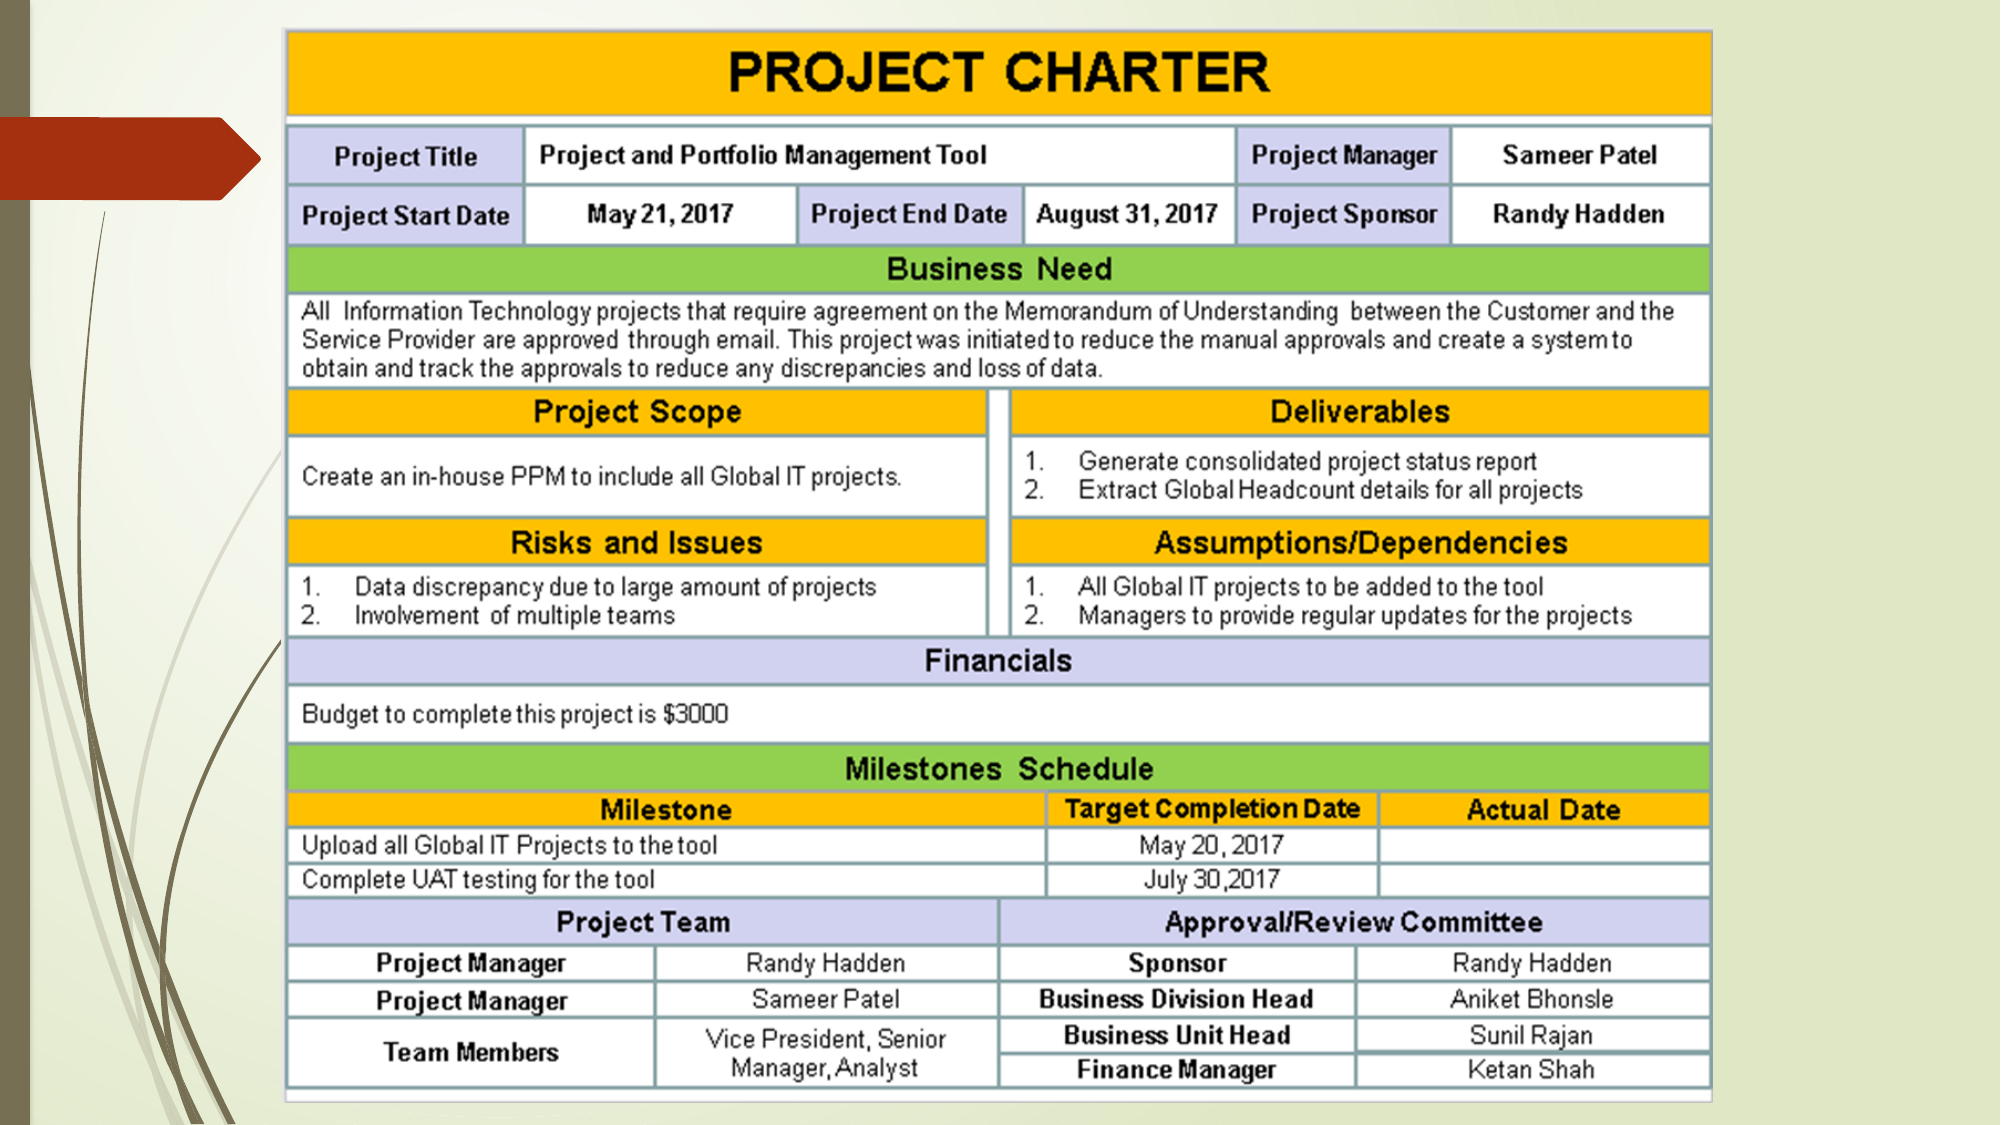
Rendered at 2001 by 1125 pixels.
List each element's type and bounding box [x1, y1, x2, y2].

picture [281, 27, 1713, 1103]
